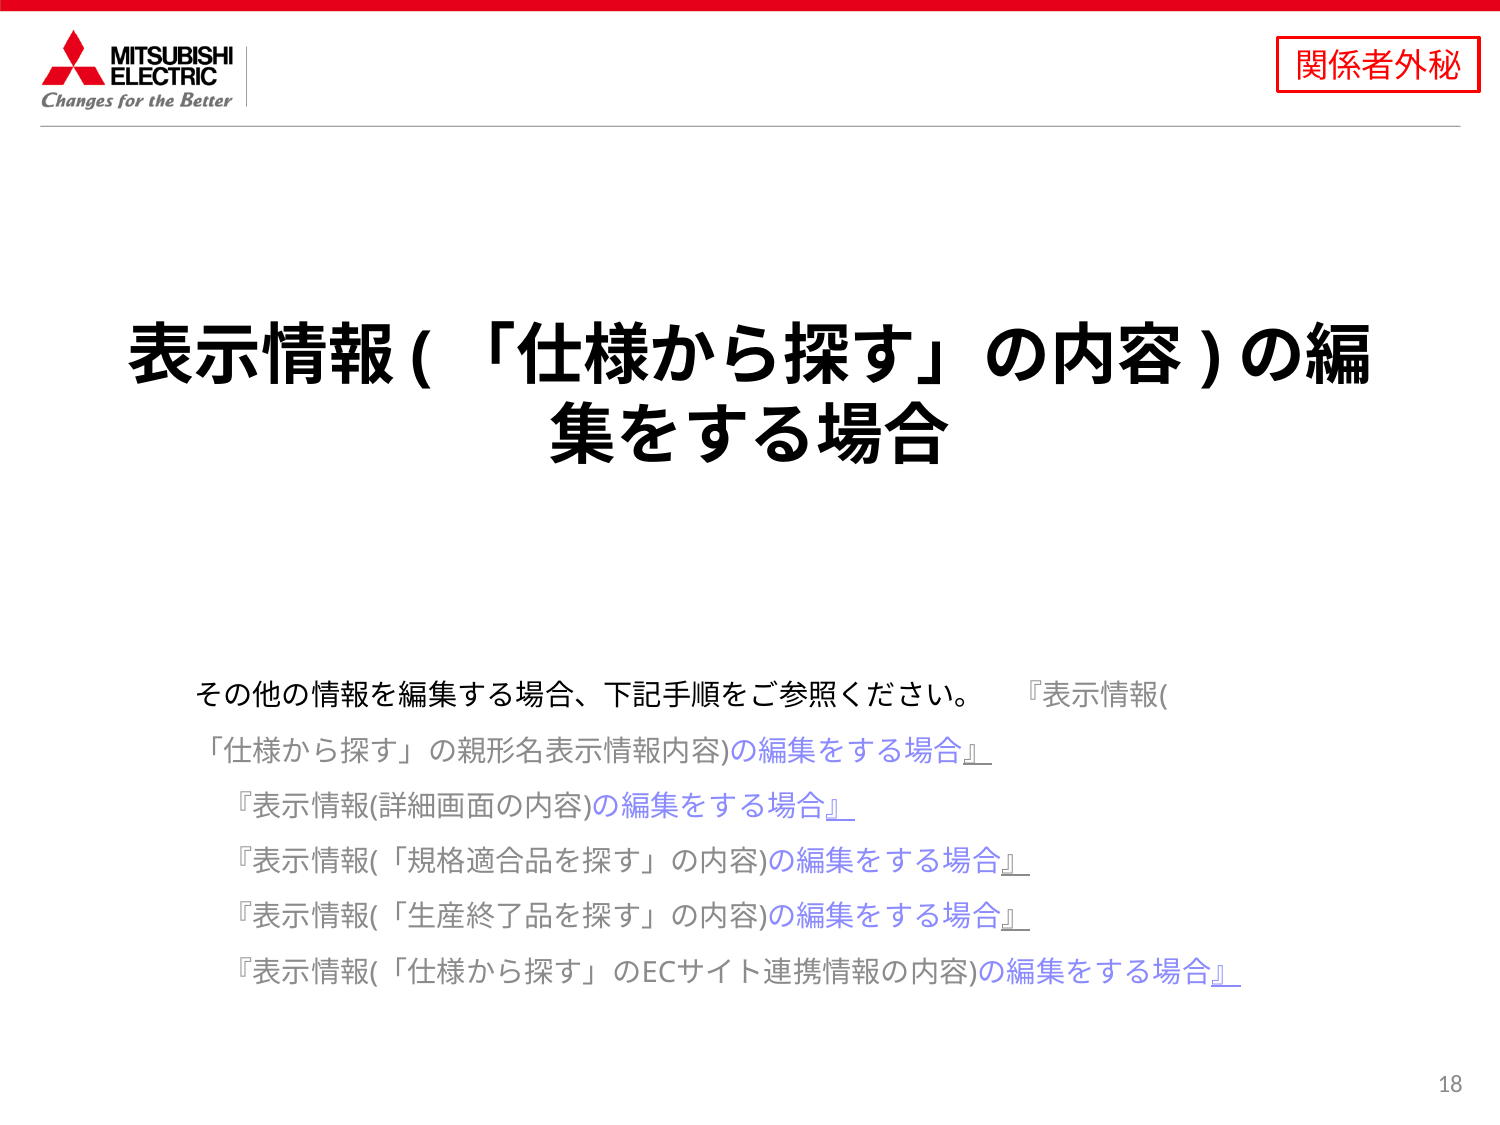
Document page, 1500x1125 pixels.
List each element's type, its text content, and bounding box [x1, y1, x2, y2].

slide_number 18 [1128, 1058, 1478, 1107]
picture [0, 0, 1500, 1125]
title 表示情報(「仕様から探す」の内容)の編集をする場合 [112, 246, 1388, 538]
subtitle その他の情報を編集する場合、下記手順をご参照ください。 『表示情報(「仕様から探す」の親形名表示情報内容)の編集をする場合』 『表示情報(詳細画面の内容)の編集をする場合』 『表示情報(「規格適合品を探す」の内容)の編集をする場合』 『表示情報(「生産終了品を探す」の内容)の編集をする場合』 『表示情報(「仕様から探す」のECサイト連携情報の内容)の編集をする場合』 [179, 656, 1411, 1081]
